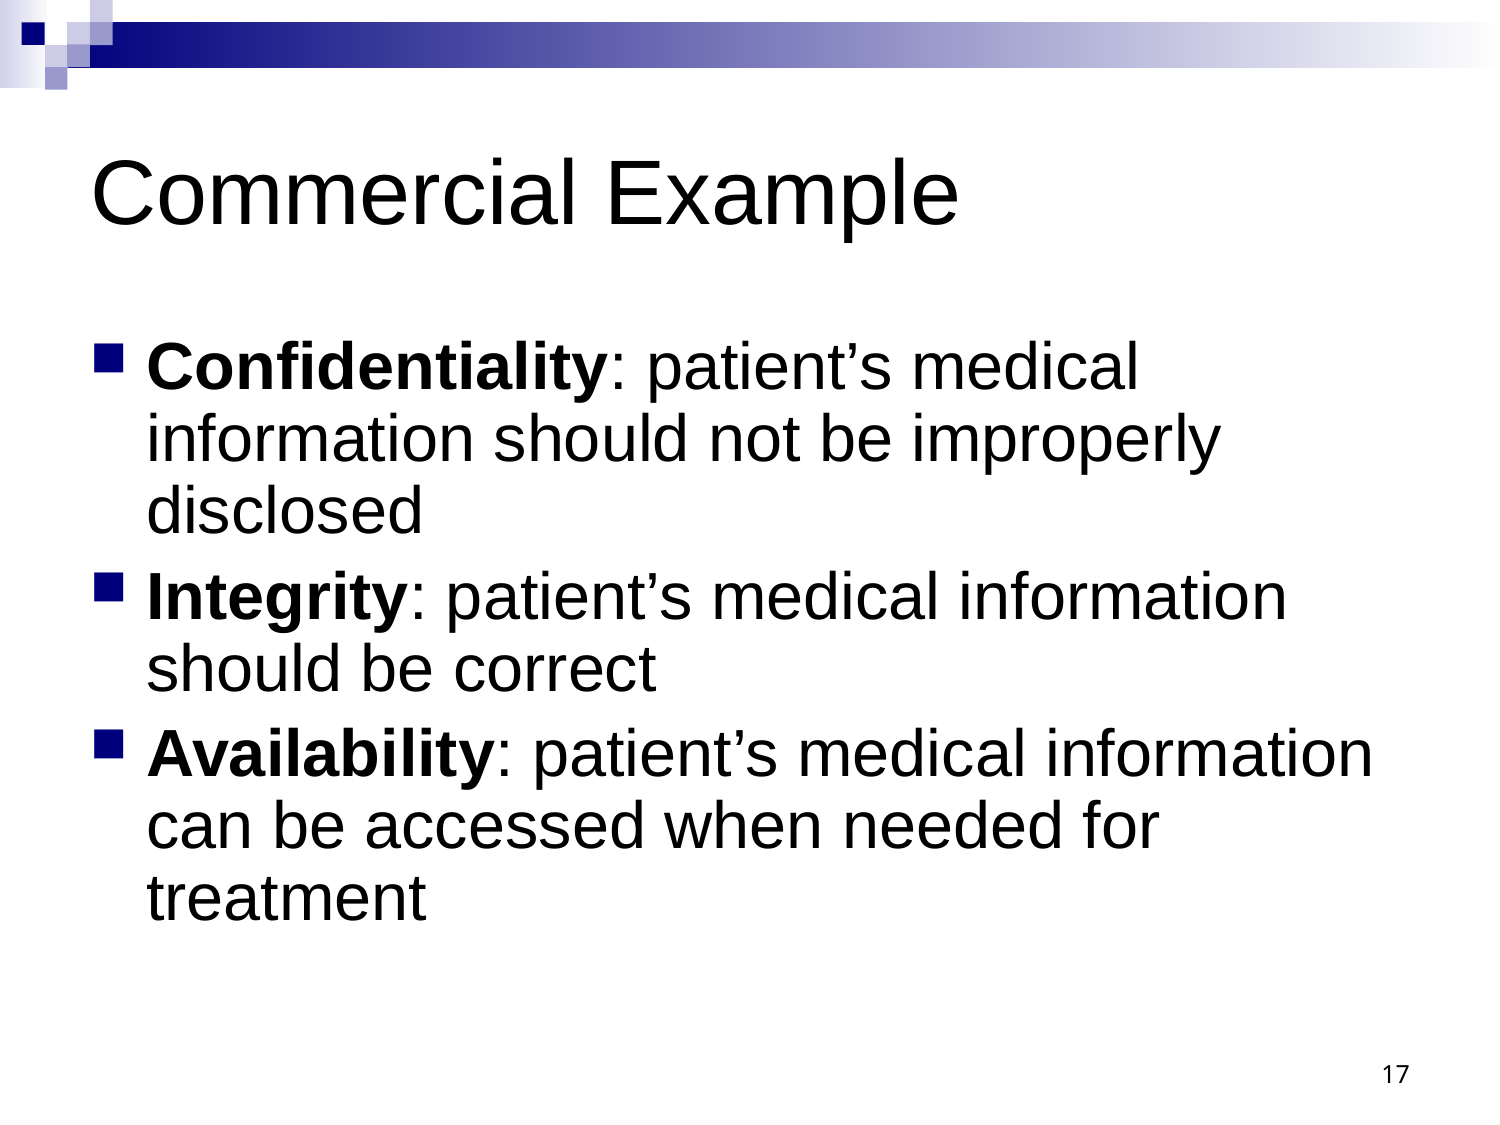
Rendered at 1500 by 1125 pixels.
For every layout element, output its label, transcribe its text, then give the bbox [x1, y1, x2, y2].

slide_number 17 [1074, 1024, 1426, 1101]
list Confidentiality: patient’s medical information should not be improperly disclosed Integrity: patient’s medical information should be correct Availability: patient’s medical information can be accessed when needed for treatment [75, 324, 1425, 963]
title Commercial Example [75, 75, 1425, 300]
